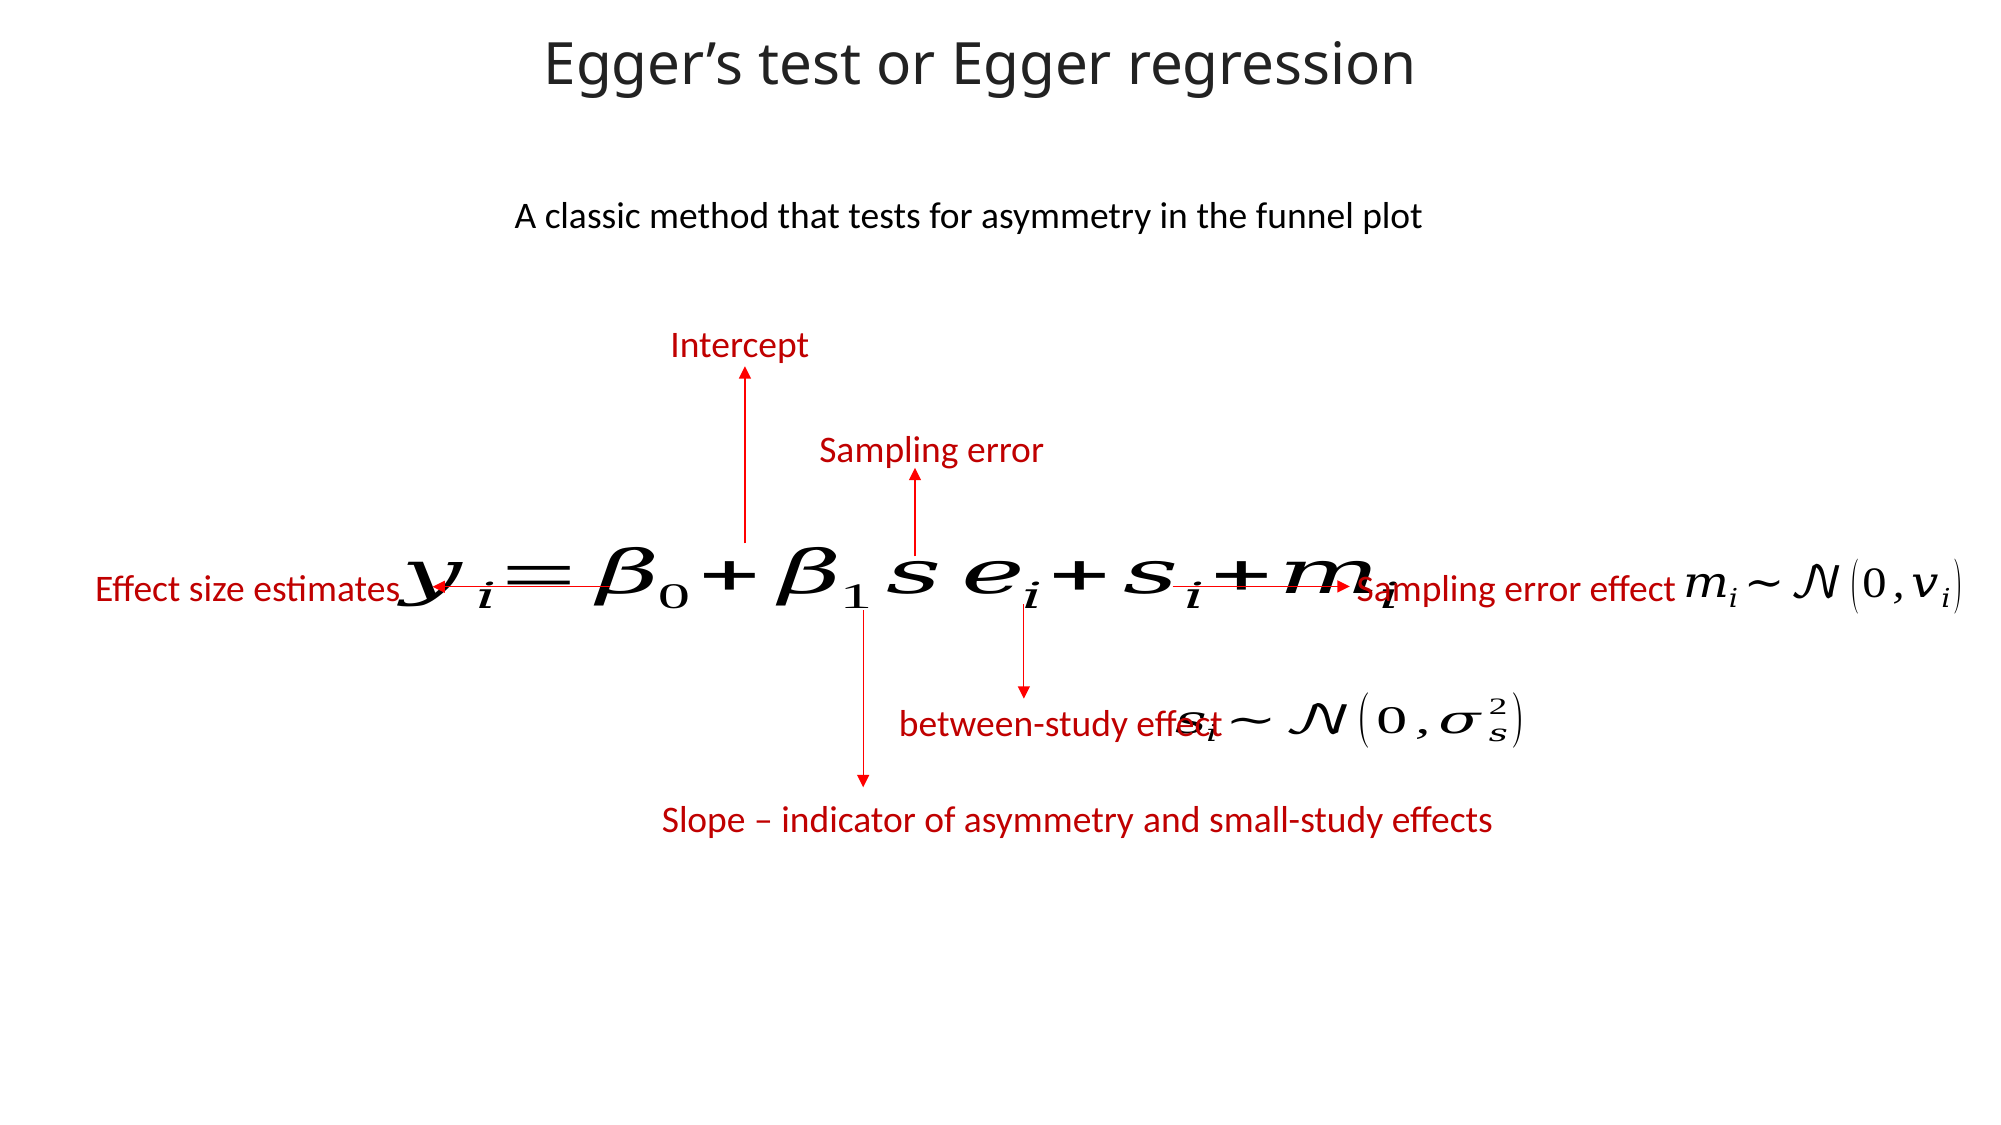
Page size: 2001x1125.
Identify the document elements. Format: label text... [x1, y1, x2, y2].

text_box Effect size estimates [80, 556, 436, 617]
text_box Sampling error effect [1313, 556, 1720, 616]
text_box A classic method that tests for asymmetry in the funnel plot [499, 183, 1501, 244]
text_box Sampling error [802, 418, 1061, 478]
text_box between-study effect [857, 691, 1265, 752]
text_box Intercept [610, 312, 869, 372]
text_box Slope – indicator of asymmetry and small-study effects [609, 787, 1554, 847]
text_box Egger’s test or Egger regression [71, 18, 1905, 104]
